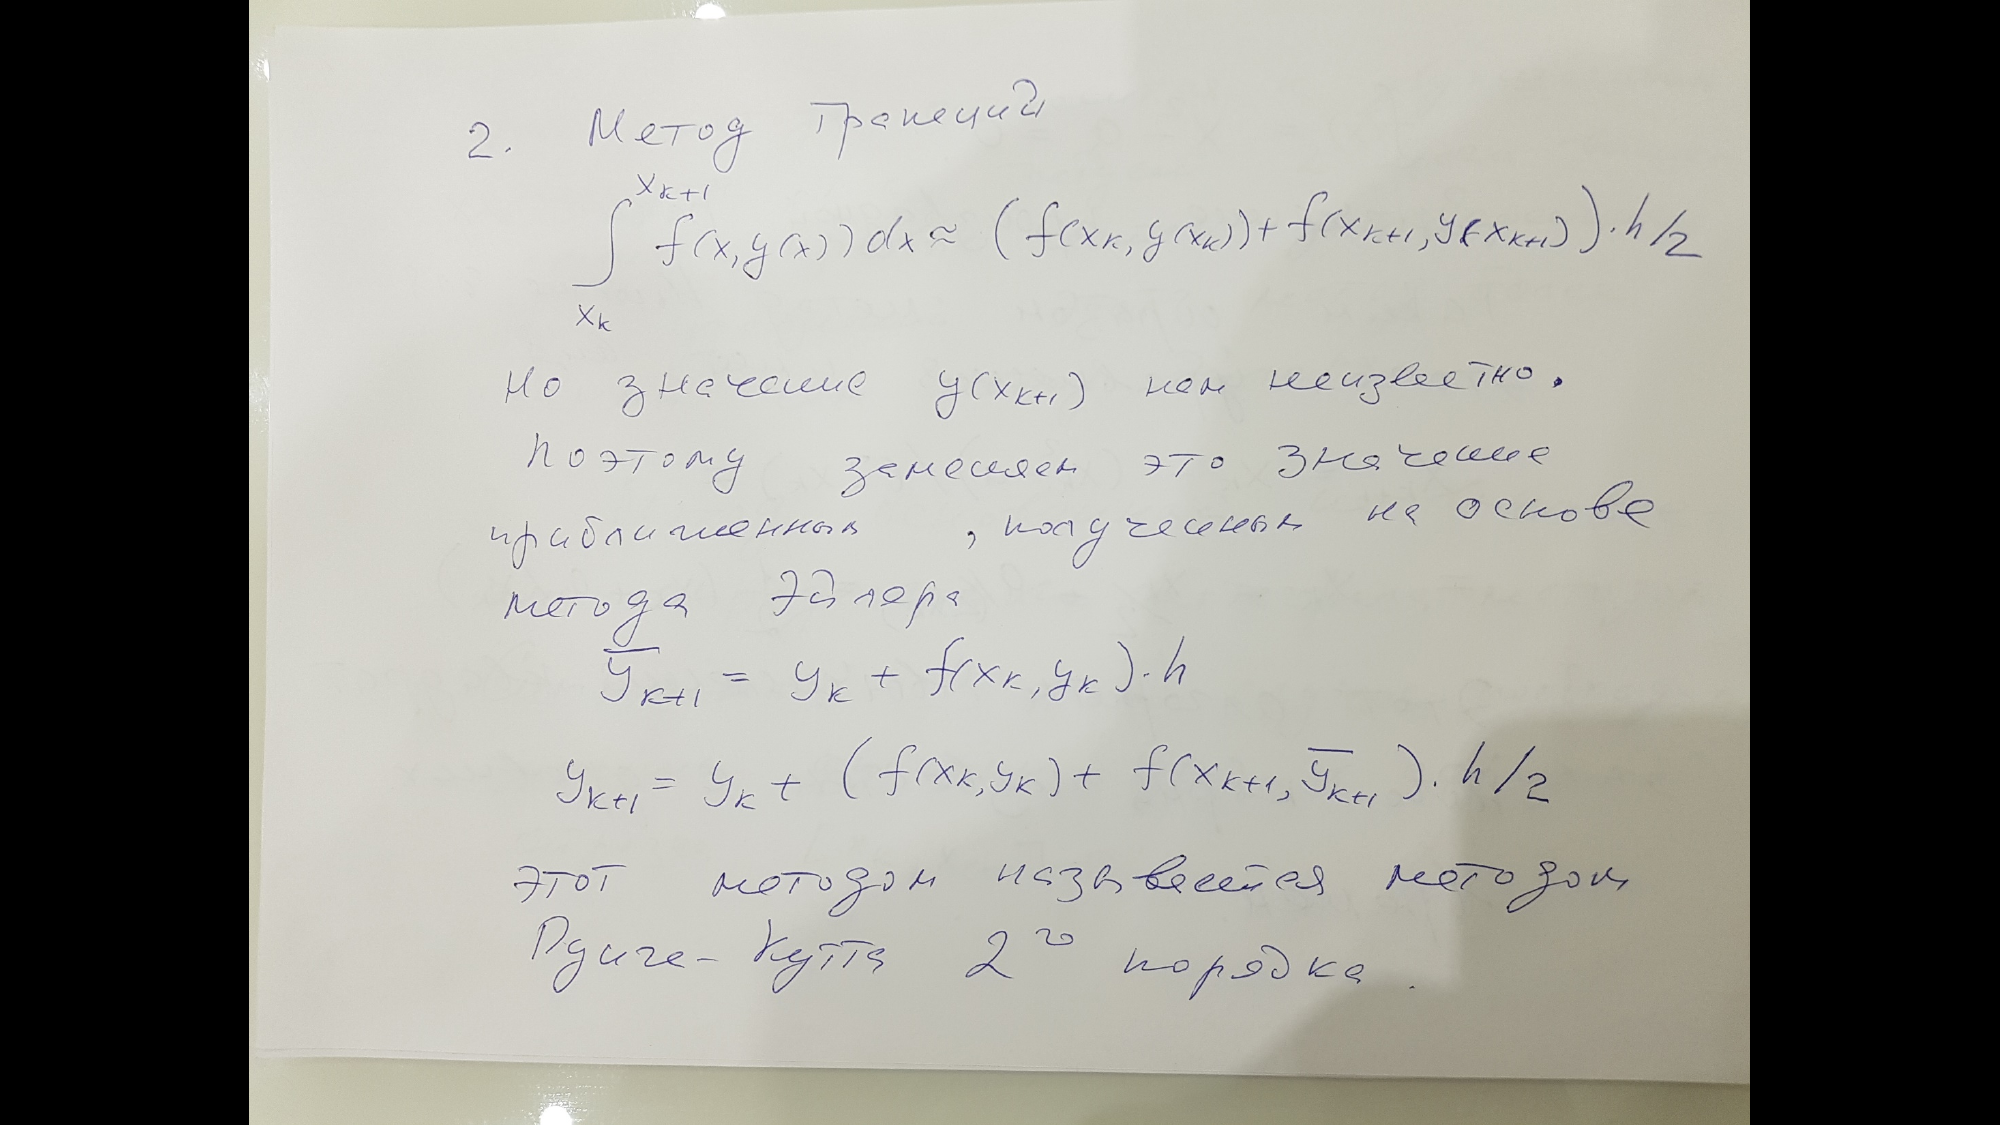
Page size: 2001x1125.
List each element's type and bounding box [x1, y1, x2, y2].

picture [249, 0, 1750, 1125]
